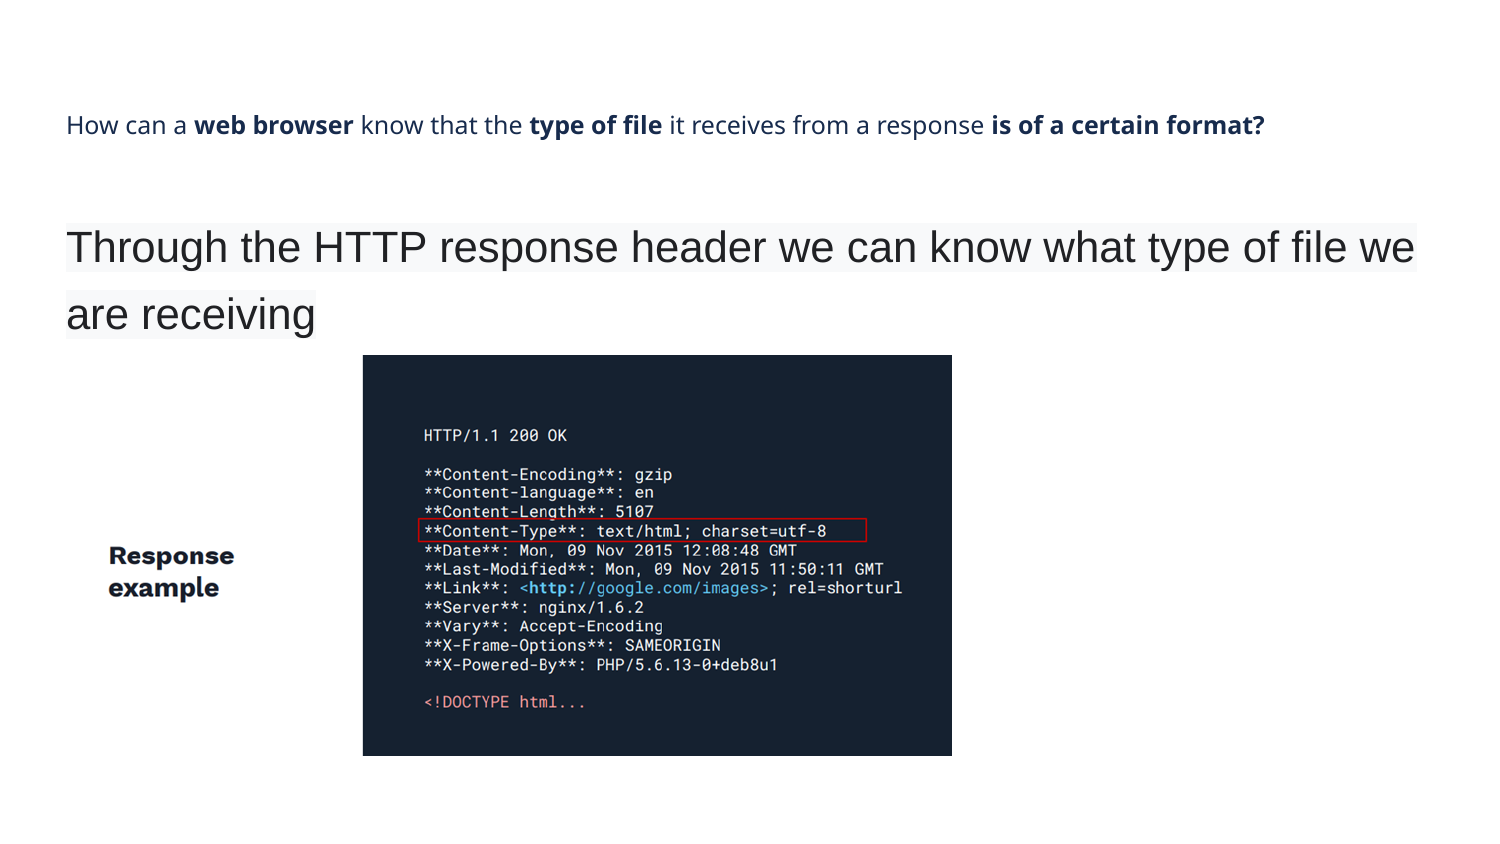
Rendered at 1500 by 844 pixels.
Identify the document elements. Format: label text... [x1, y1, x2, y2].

list Through the HTTP response header we can know what type of file we are receiving [51, 189, 1449, 793]
title How can a web browser know that the type of file it receives from a response is of a certain format? [51, 72, 1449, 167]
picture [81, 355, 953, 756]
